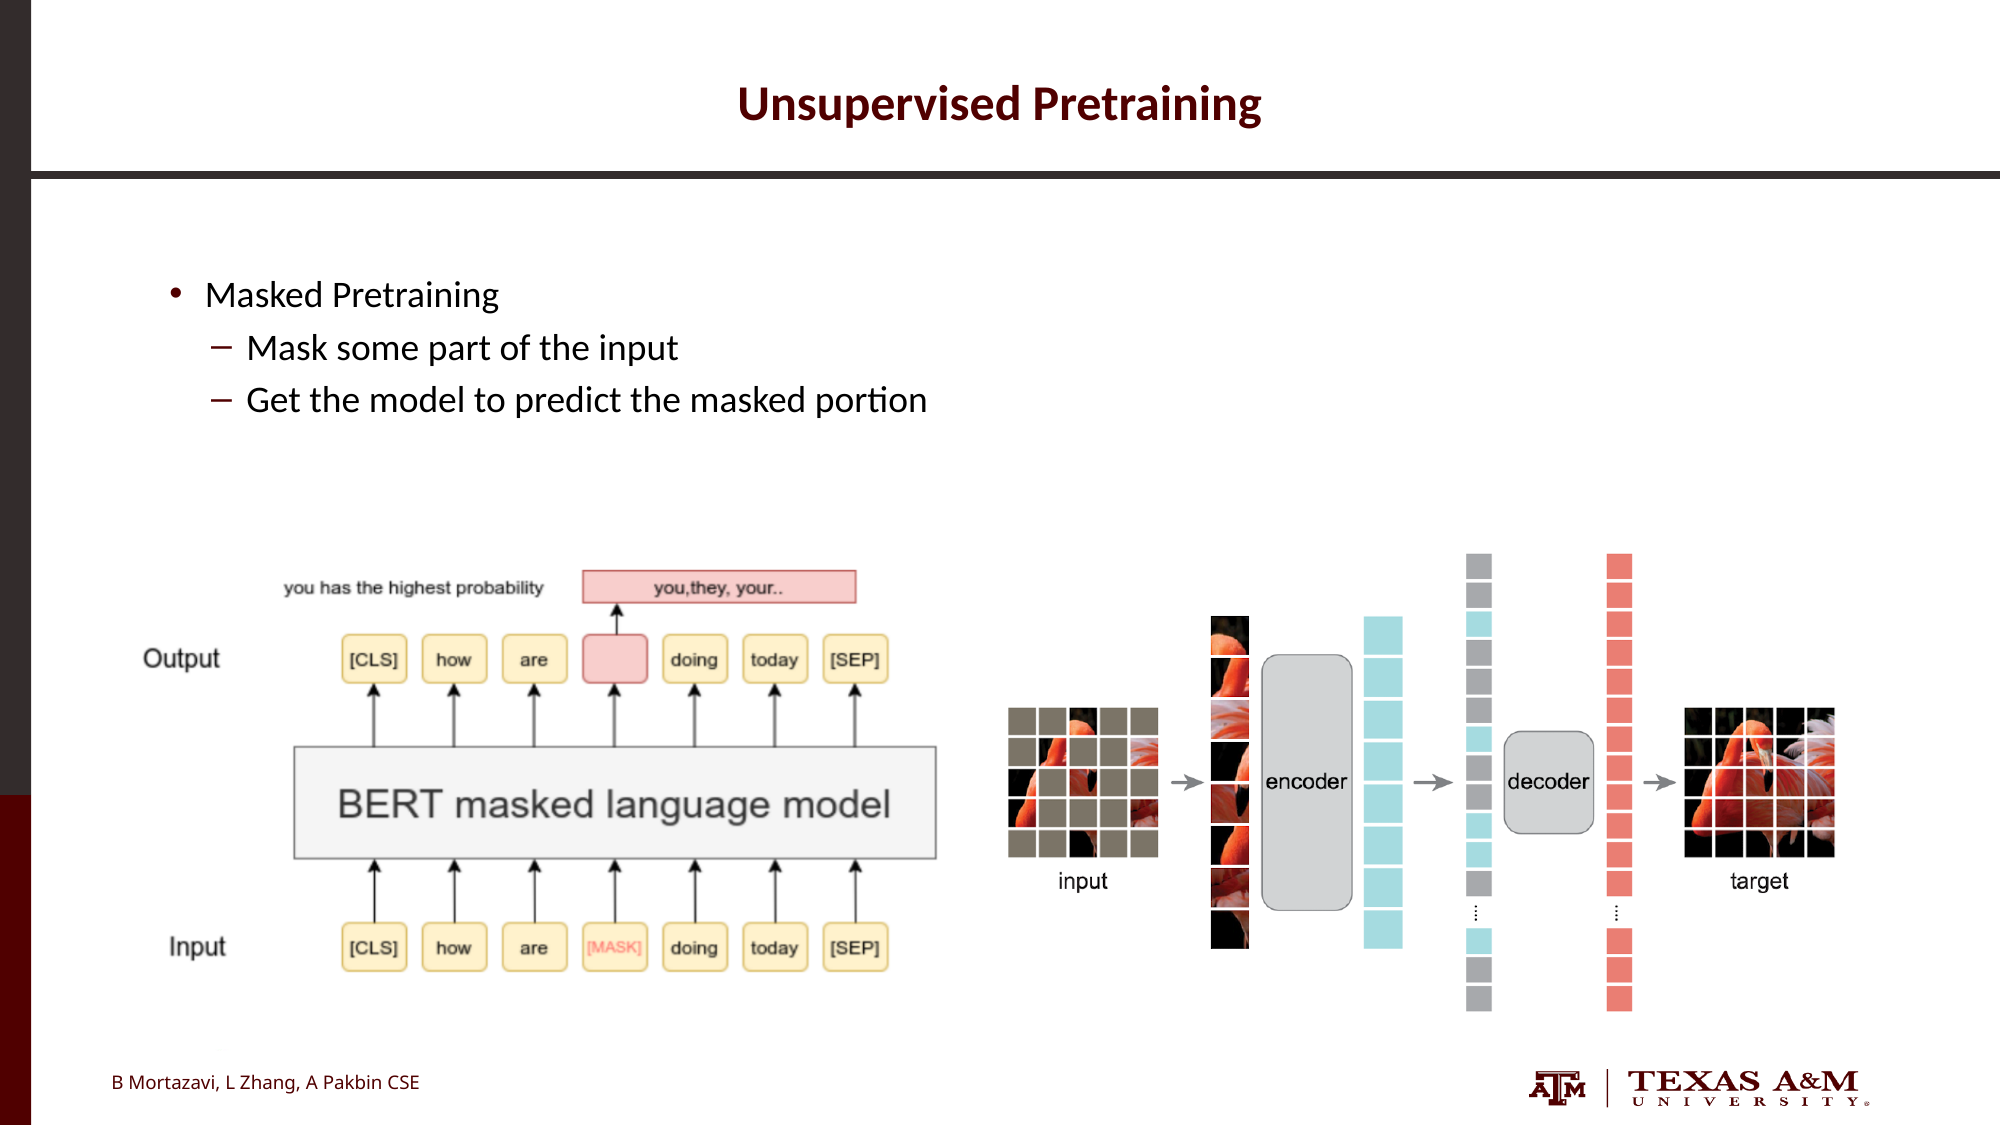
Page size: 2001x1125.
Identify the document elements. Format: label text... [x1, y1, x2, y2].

picture [983, 528, 1859, 1048]
title Unsupervised Pretraining [99, 24, 1901, 176]
list Masked Pretraining Mask some part of the input Get the model to predict the masked portion [139, 262, 1901, 1048]
picture [99, 540, 944, 978]
picture [1518, 1059, 1875, 1113]
